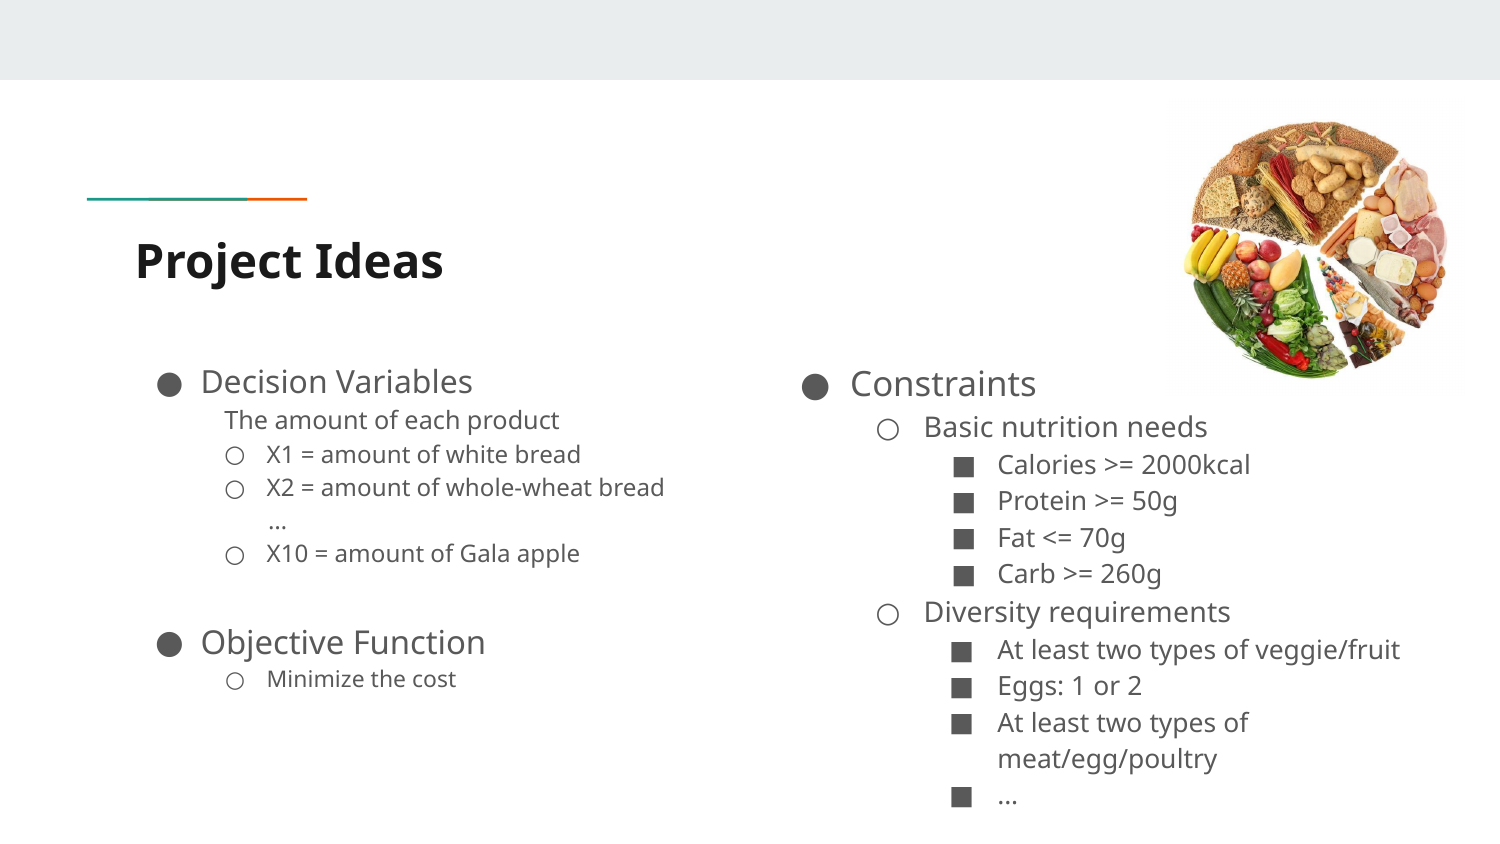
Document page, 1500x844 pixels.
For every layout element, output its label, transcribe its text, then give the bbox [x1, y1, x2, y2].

title Project Ideas [119, 216, 1161, 305]
picture [1166, 98, 1465, 396]
list Decision Variables The amount of each product X1 = amount of white bread X2 = amount of whole-wheat bread … X10 = amount of Gala apple Objective Function Minimize the cost [119, 341, 739, 712]
list Constraints Basic nutrition needs Calories >= 2000kcal Protein >= 50g Fat <= 70g Carb >= 260g Diversity requirements At least two types of veggie/fruit Eggs: 1 or 2 At least two types of meat/egg/poultry ... [761, 341, 1454, 827]
